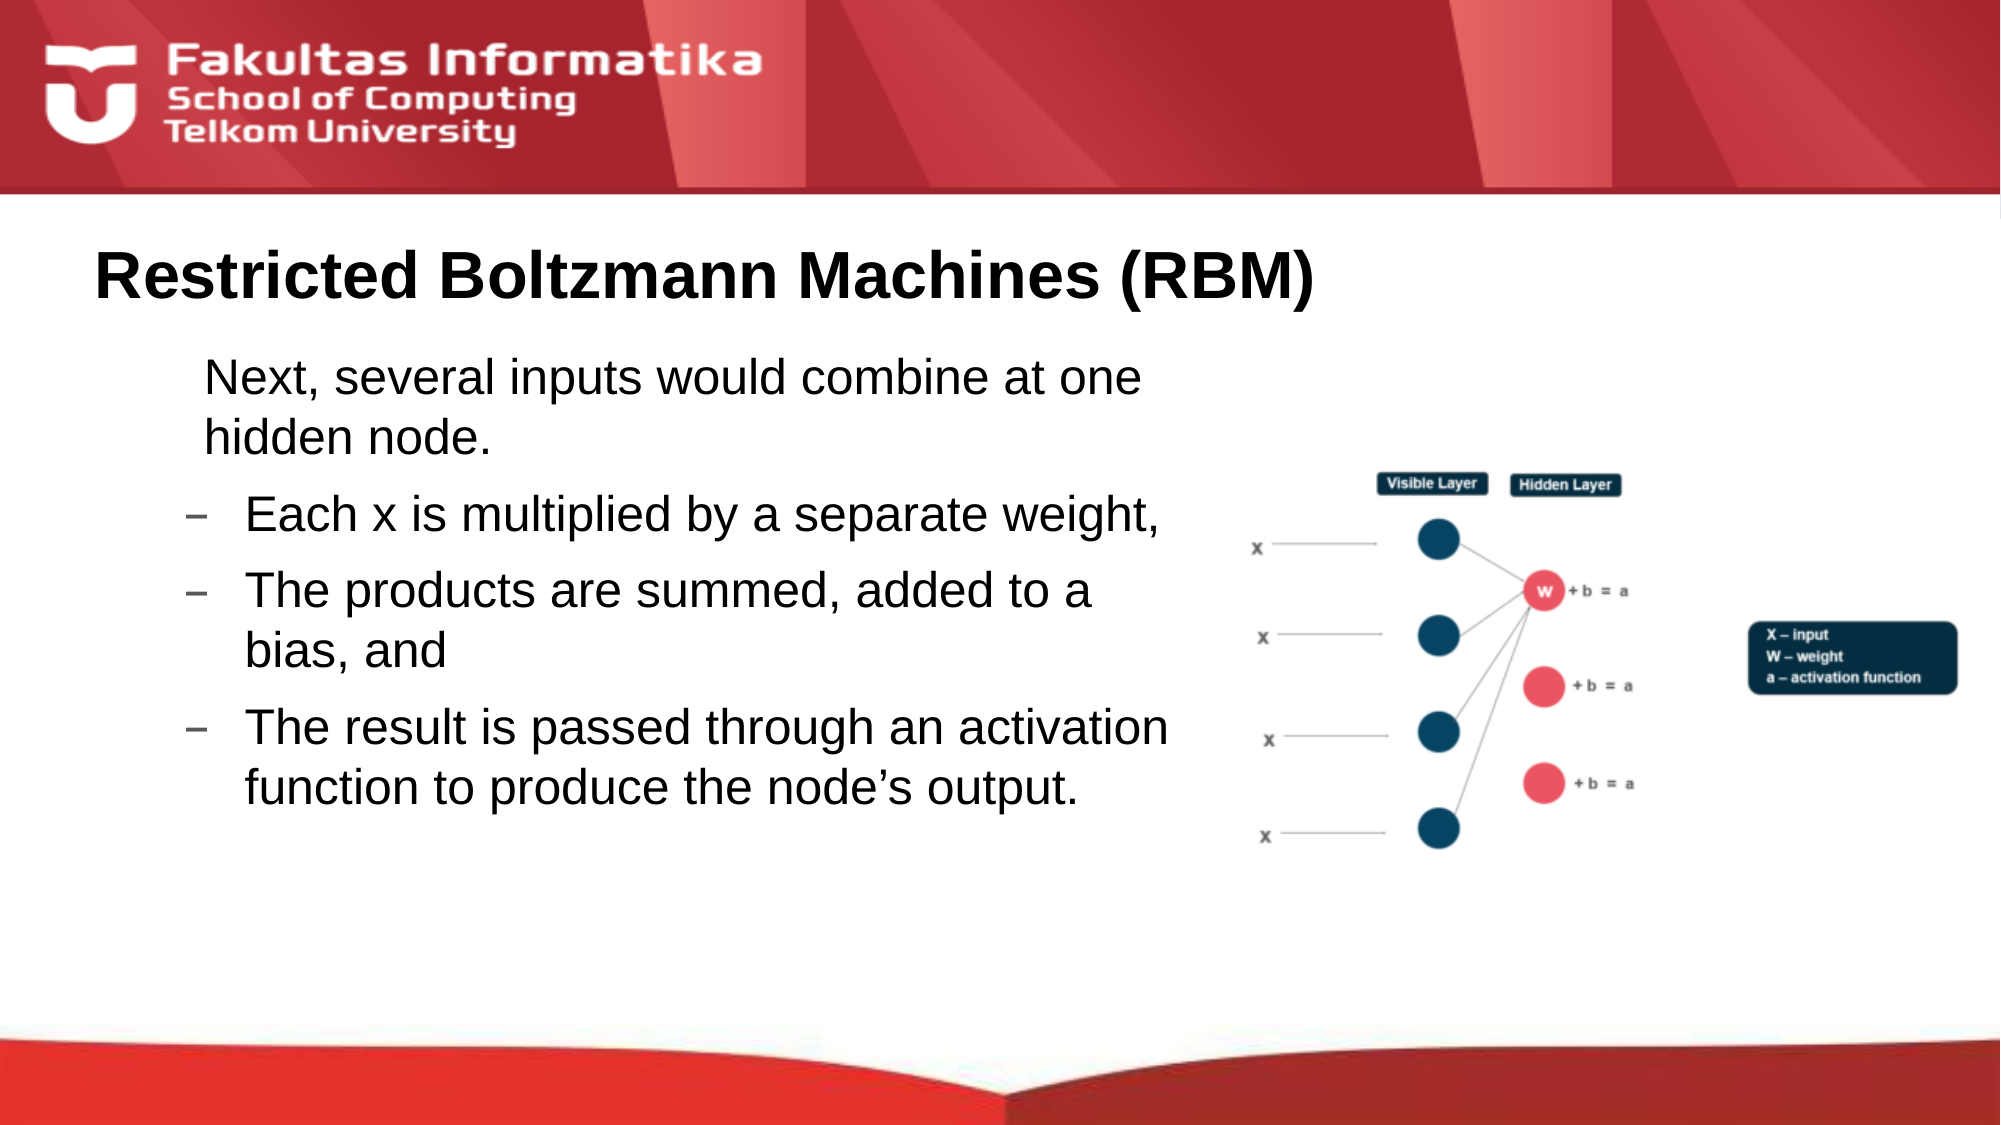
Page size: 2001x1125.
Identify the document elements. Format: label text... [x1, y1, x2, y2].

title Restricted Boltzmann Machines (RBM) [79, 219, 1920, 325]
list Next, several inputs would combine at one hidden node. Each x is multiplied by a separate weight, The products are summed, added to a bias, and The result is passed through an activation function to produce the node’s output. [81, 329, 1186, 987]
picture [0, 0, 2001, 1125]
